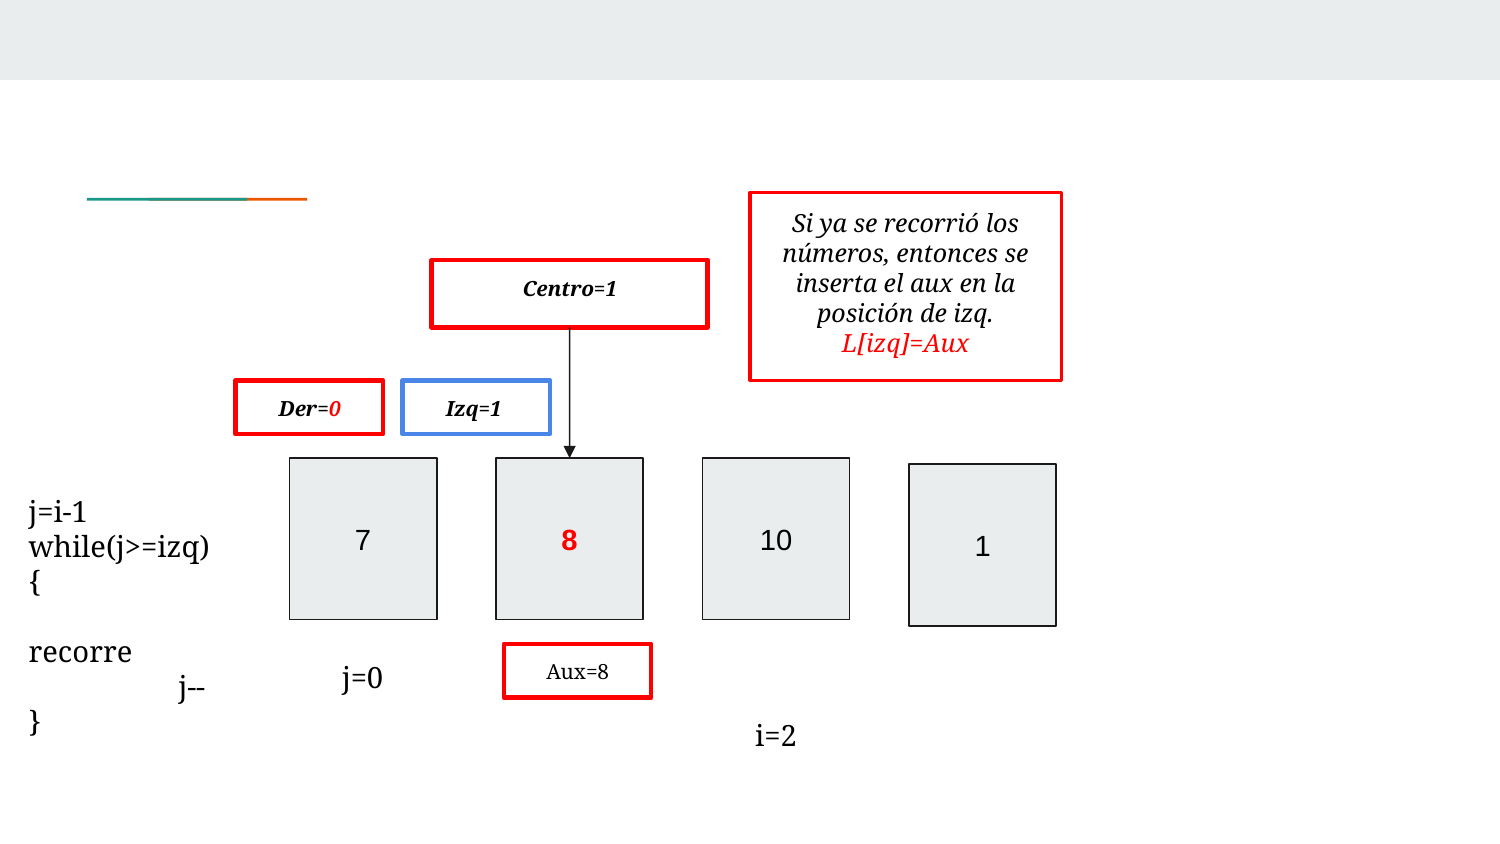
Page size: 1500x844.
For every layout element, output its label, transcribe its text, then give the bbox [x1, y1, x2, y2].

text_box Izq=1 [402, 380, 550, 434]
text_box 7 [289, 458, 437, 620]
text_box 8 [496, 458, 644, 620]
text_box Aux=8 [503, 643, 652, 698]
text_box Der=0 [235, 380, 383, 434]
text_box 10 [702, 458, 850, 620]
text_box j=0 [323, 643, 402, 698]
text_box Centro=1 [431, 260, 708, 328]
text_box Si ya se recorrió los números, entonces se inserta el aux en la posición de izq. L[izq]=Aux [749, 192, 1062, 381]
text_box j=i-1 while(j>=izq){ recorre j-- } [13, 478, 238, 675]
text_box 1 [909, 464, 1057, 626]
text_box i=2 [736, 702, 816, 757]
